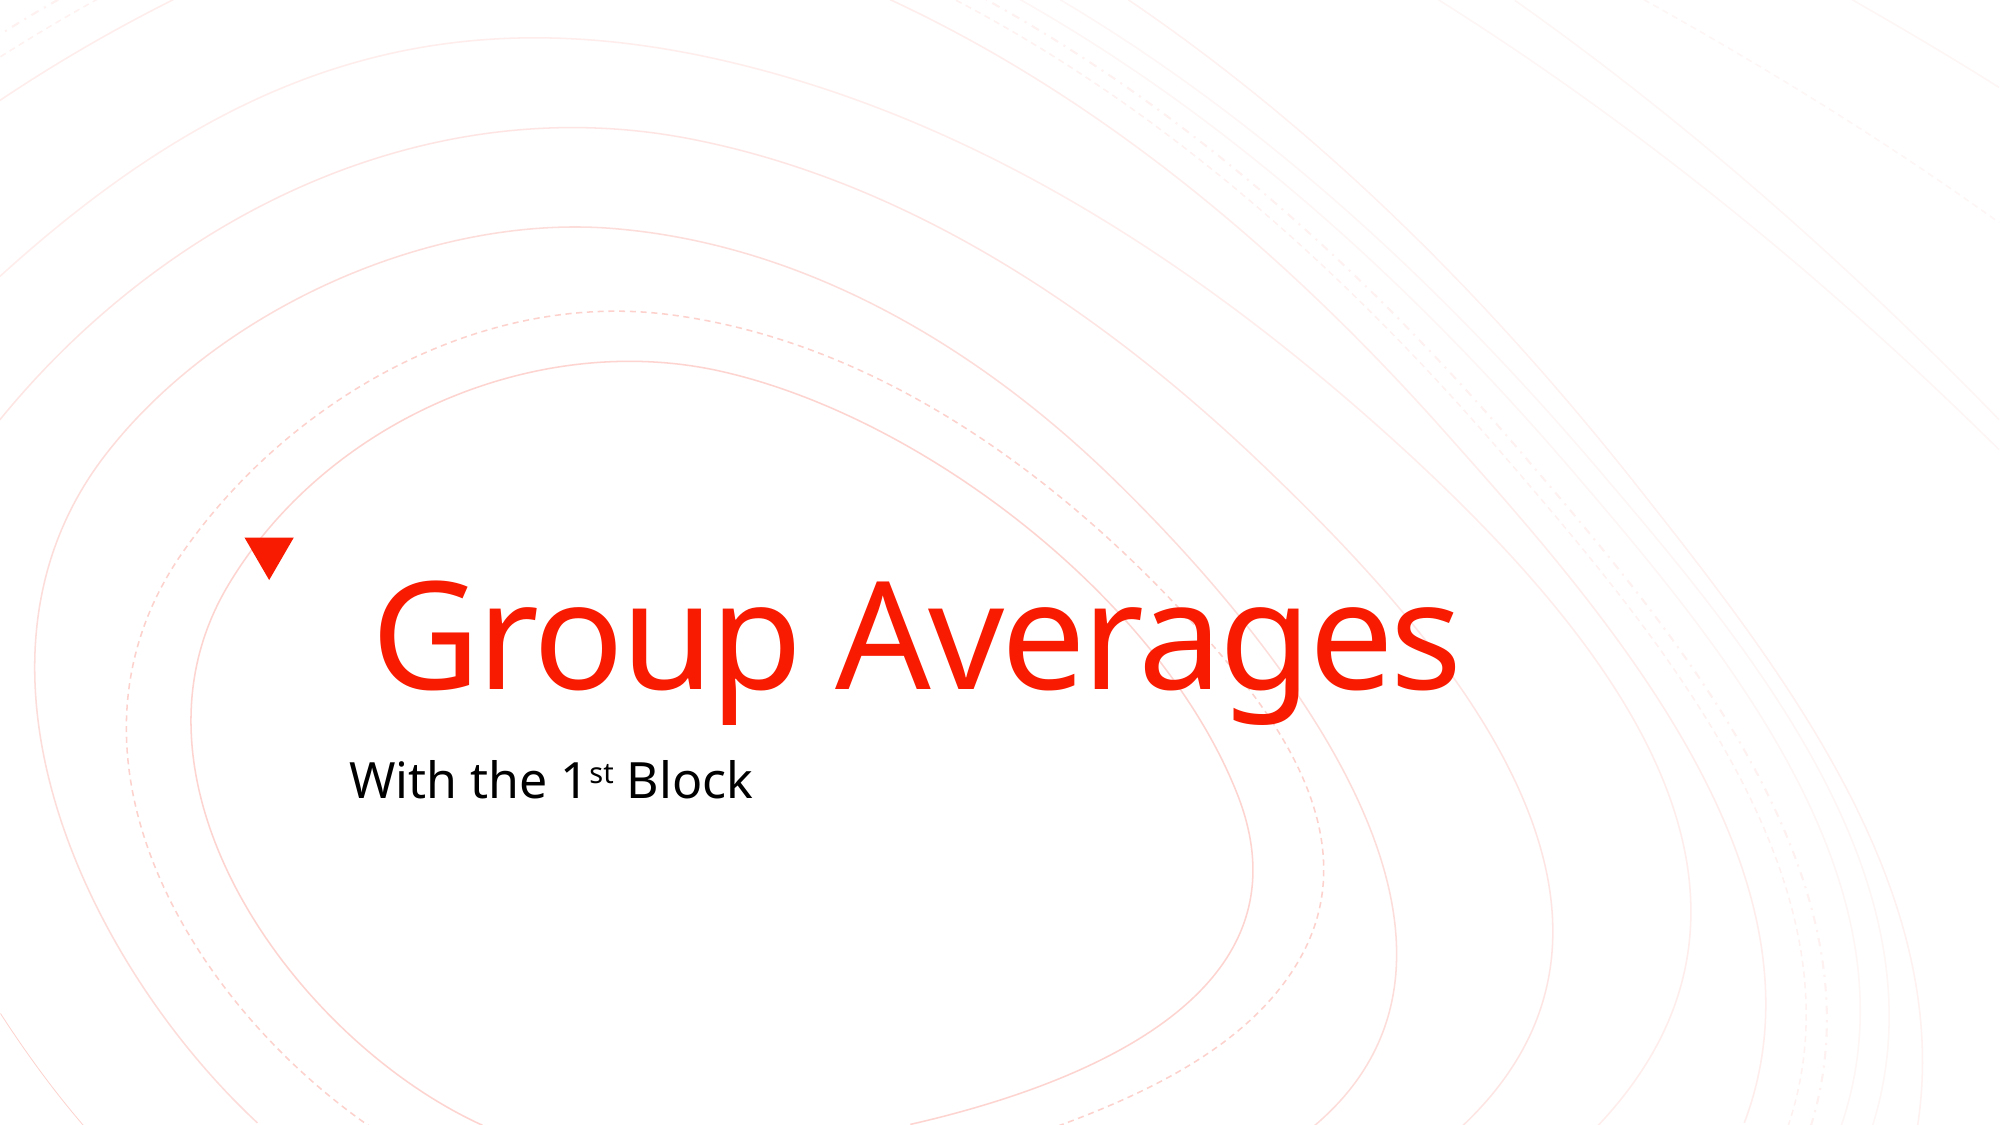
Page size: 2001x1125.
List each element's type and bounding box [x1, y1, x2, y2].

text_box [0, 0, 2000, 1125]
